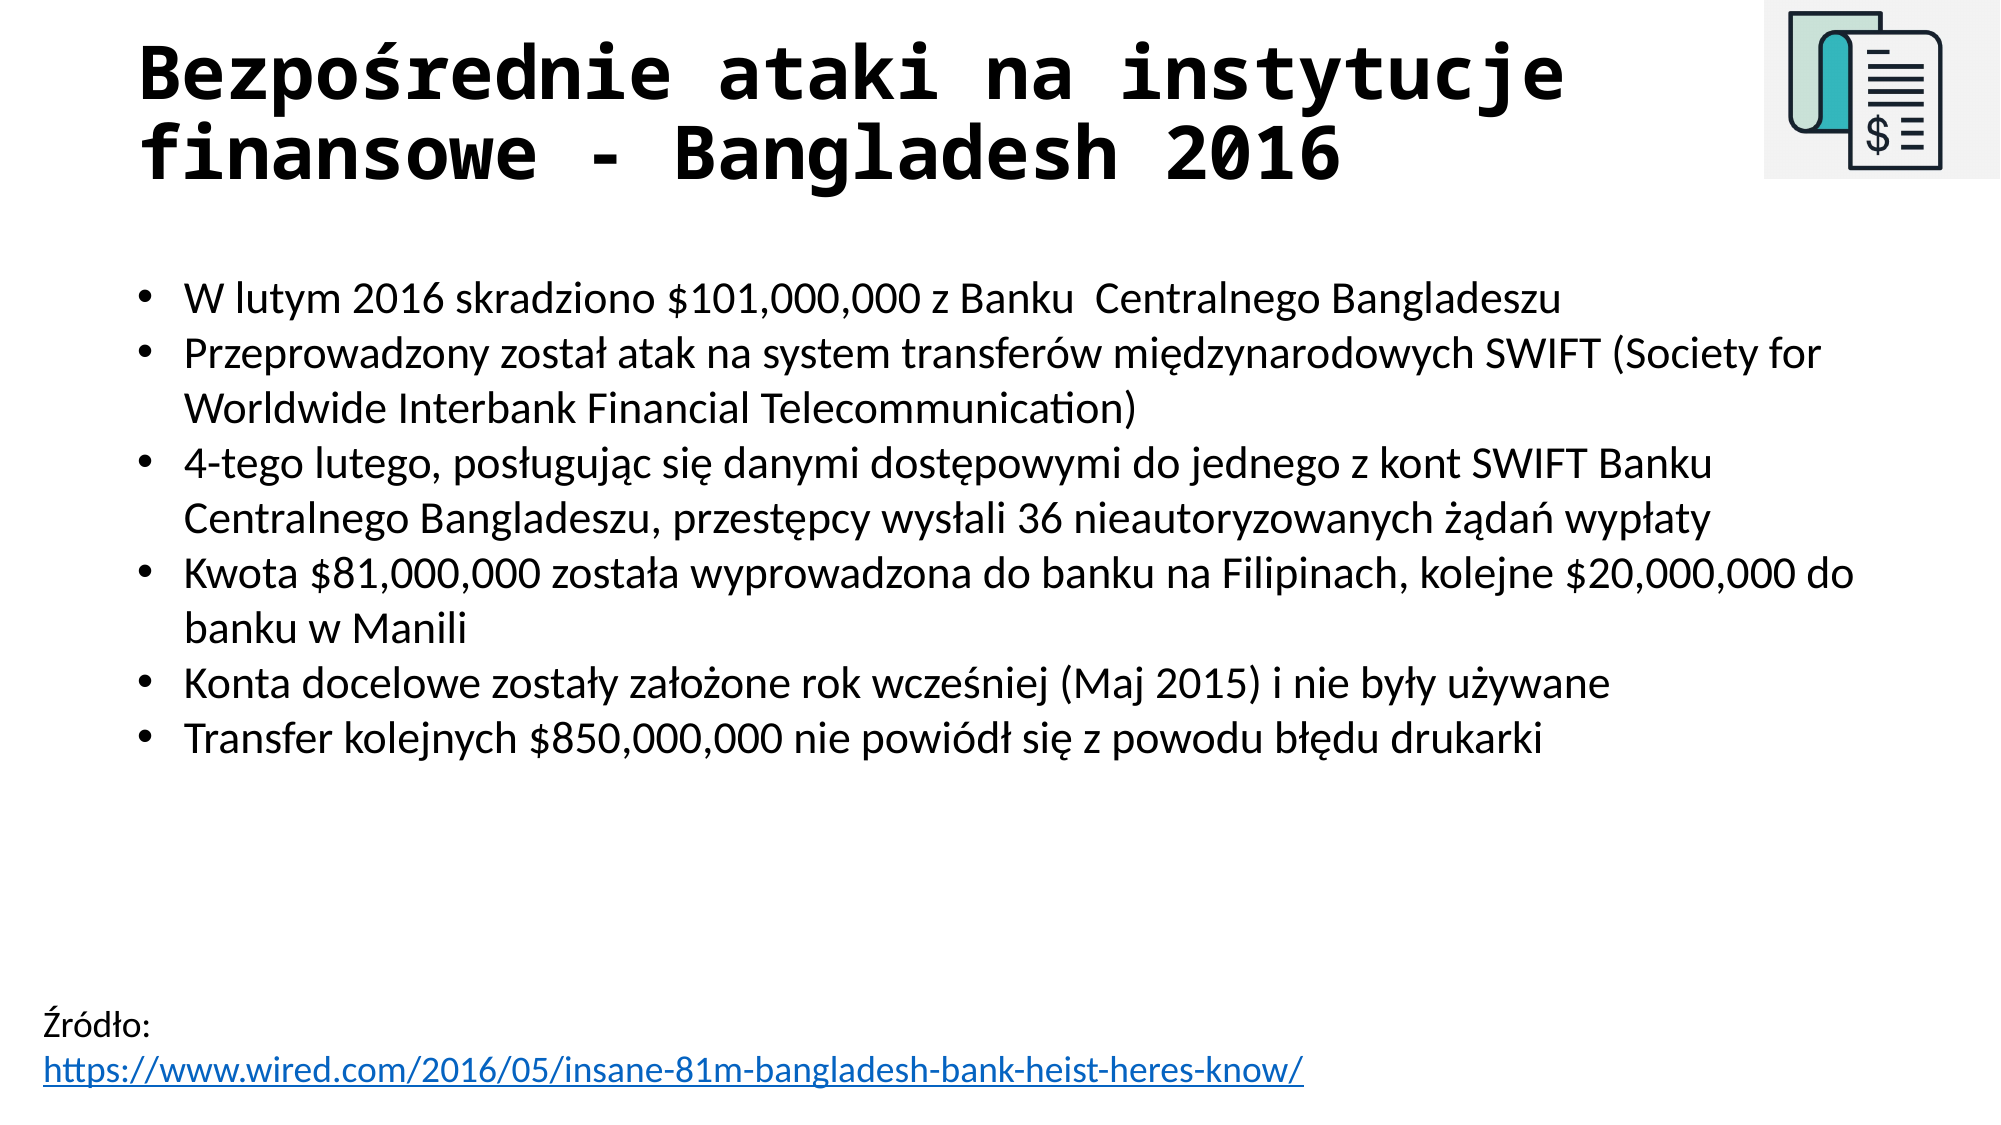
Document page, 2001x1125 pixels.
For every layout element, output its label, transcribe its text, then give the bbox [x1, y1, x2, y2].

text_box Źródło: https://www.wired.com/2016/05/insane-81m-bangladesh-bank-heist-heres-know/ [28, 992, 1952, 1098]
title Bezpośrednie ataki na instytucje finansowe - Bangladesh 2016 [122, 26, 1878, 205]
text_box W lutym 2016 skradziono $101,000,000 z Banku Centralnego Bangladeszu Przeprowadzony został atak na system transferów międzynarodowych SWIFT (Society for Worldwide Interbank Financial Telecommunication) 4-tego lutego, posługując się danymi dostępowymi do jednego z kont SWIFT Banku Centralnego Bangladeszu, przestępcy wysłali 36 nieautoryzowanych żądań wypłaty Kwota $81,000,000 została wyprowadzona do banku na Filipinach, kolejne $20,000,000 do banku w Manili Konta docelowe zostały założone rok wcześniej (Maj 2015) i nie były używane Transfer kolejnych $850,000,000 nie powiódł się z powodu błędu drukarki [122, 260, 1952, 770]
picture [1764, 0, 2000, 179]
